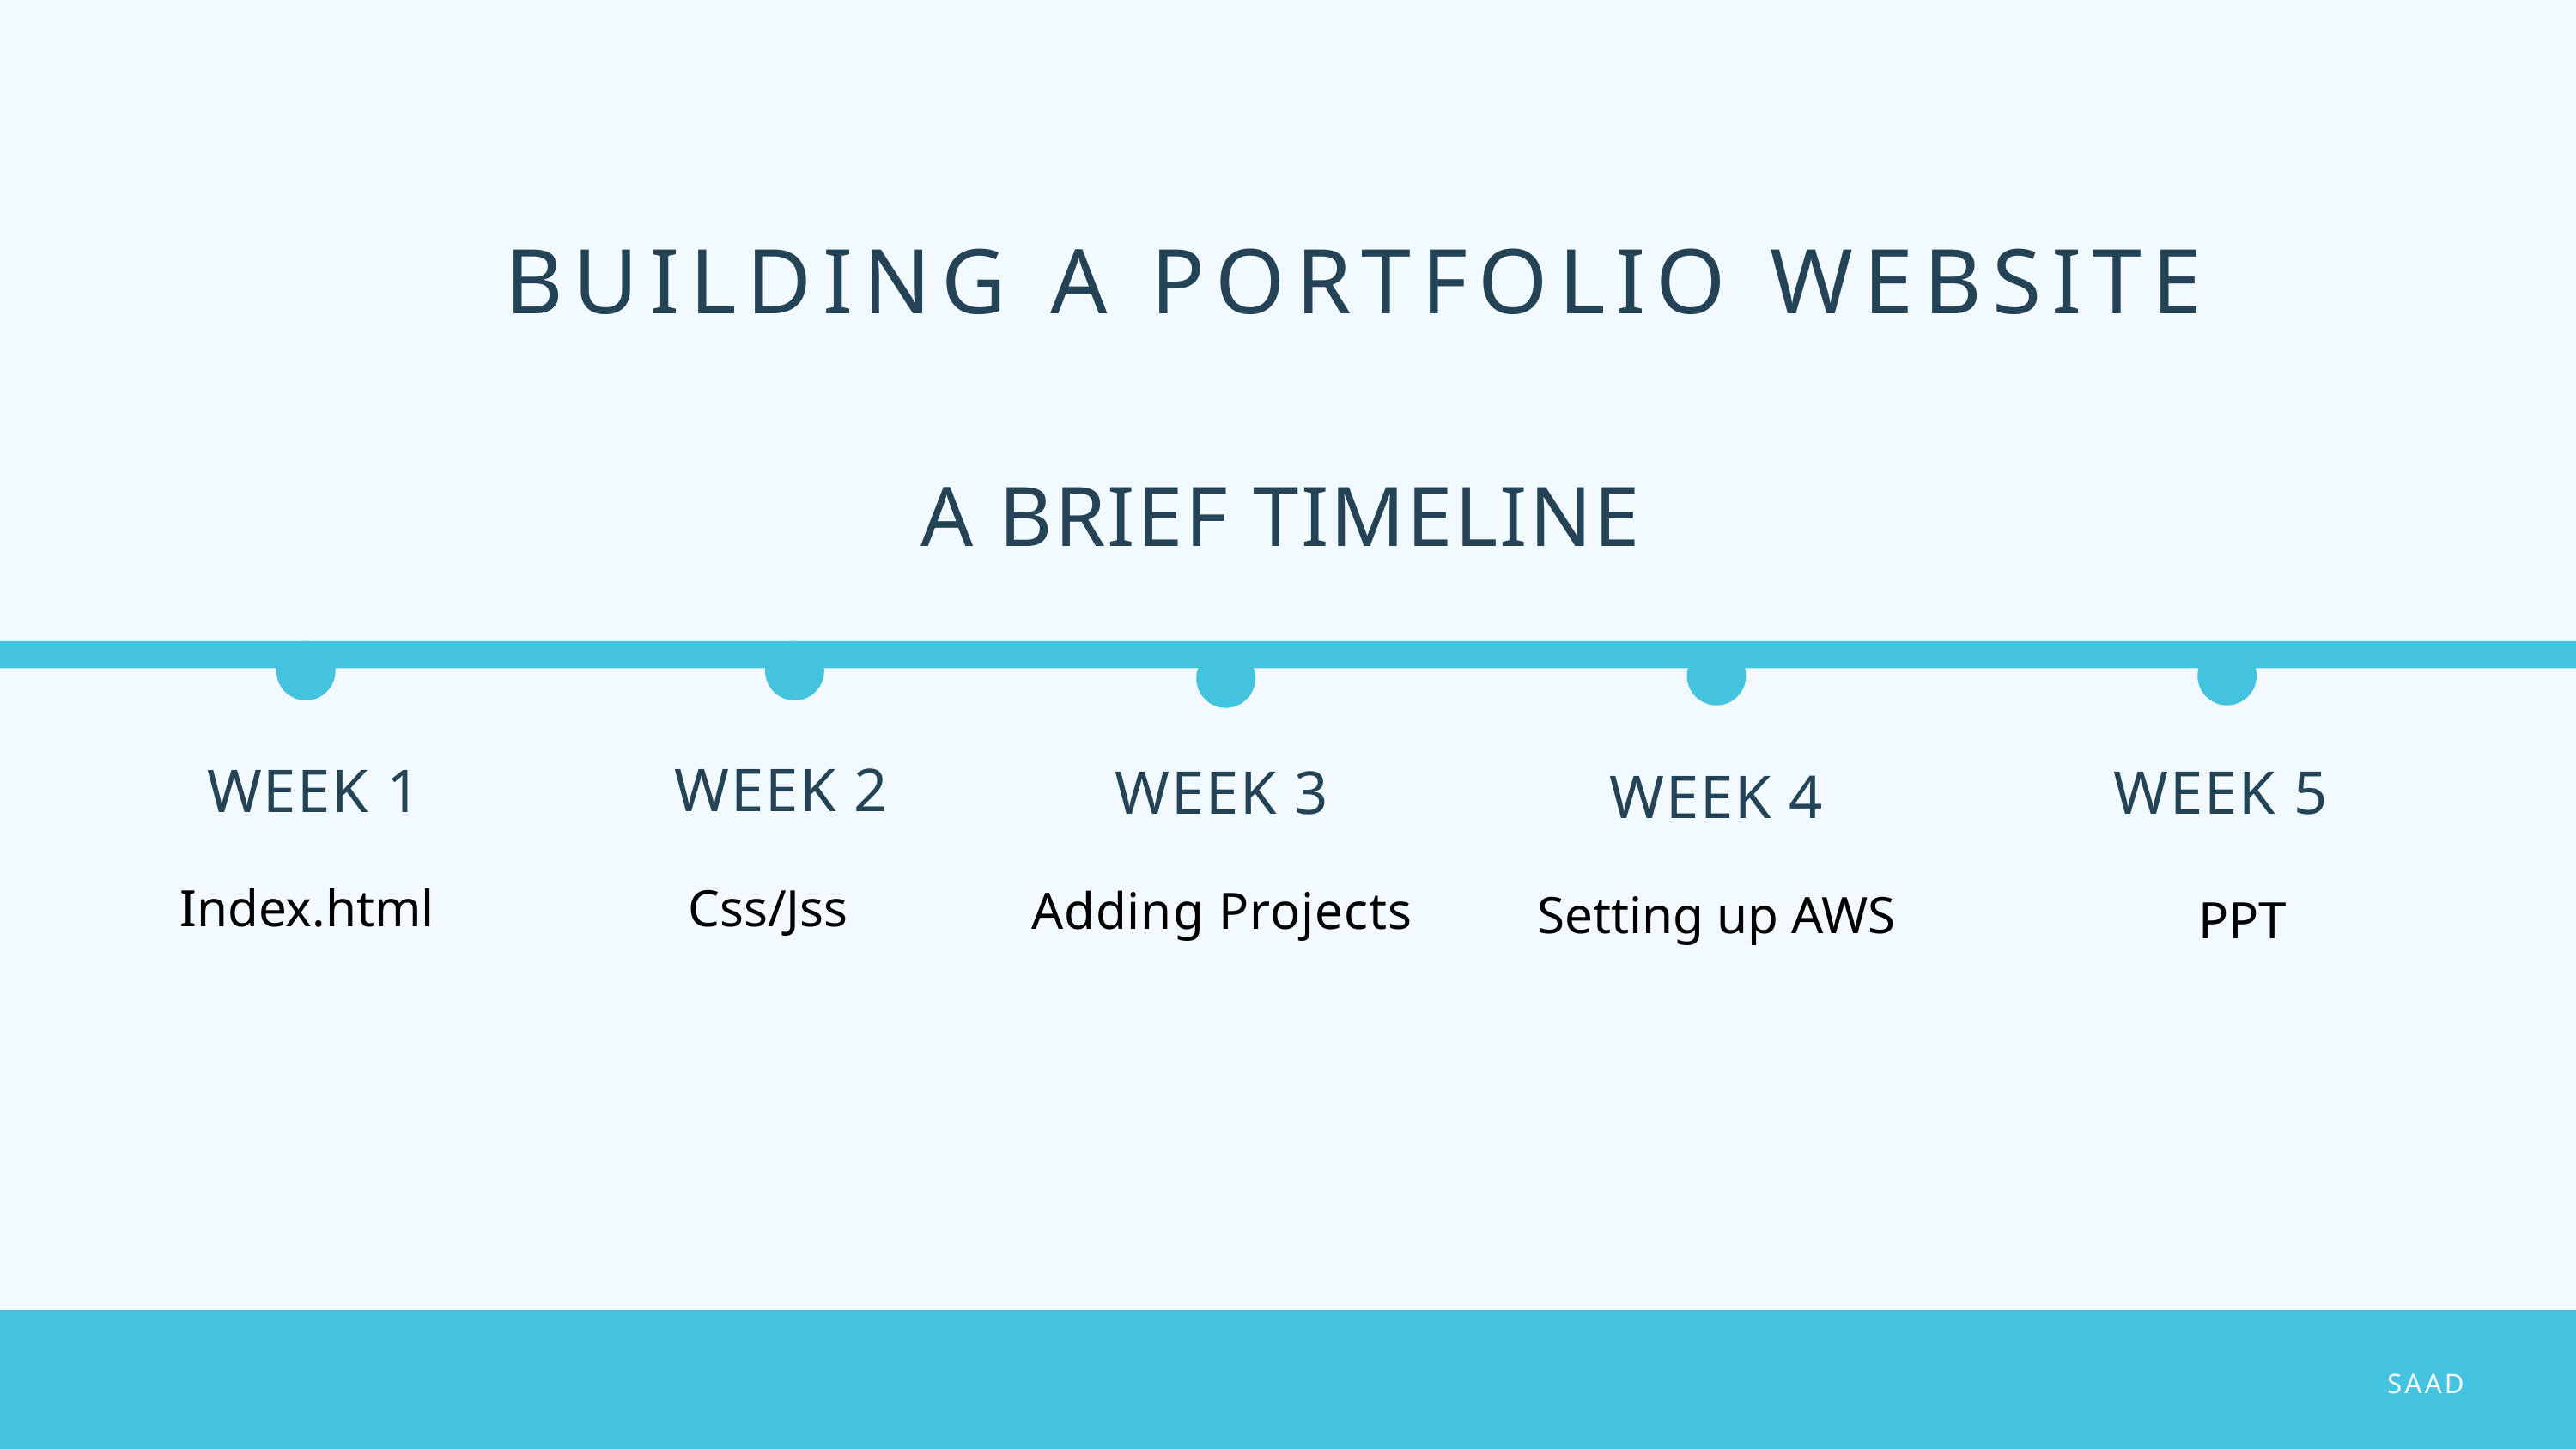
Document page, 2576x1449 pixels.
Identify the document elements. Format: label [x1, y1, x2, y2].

text_box [1482, 748, 1951, 944]
text_box [825, 640, 2576, 669]
text_box [547, 740, 1016, 937]
text_box [0, 640, 275, 669]
text_box [0, 1309, 2576, 1449]
text_box [2196, 646, 2257, 706]
text_box [1686, 646, 1747, 706]
text_box [2008, 743, 2477, 949]
text_box [336, 640, 763, 669]
text_box [1195, 648, 1256, 708]
text_box [79, 741, 545, 937]
text_box [764, 640, 825, 701]
text_box [987, 743, 1456, 939]
text_box [335, 220, 2227, 563]
text_box [276, 640, 336, 701]
